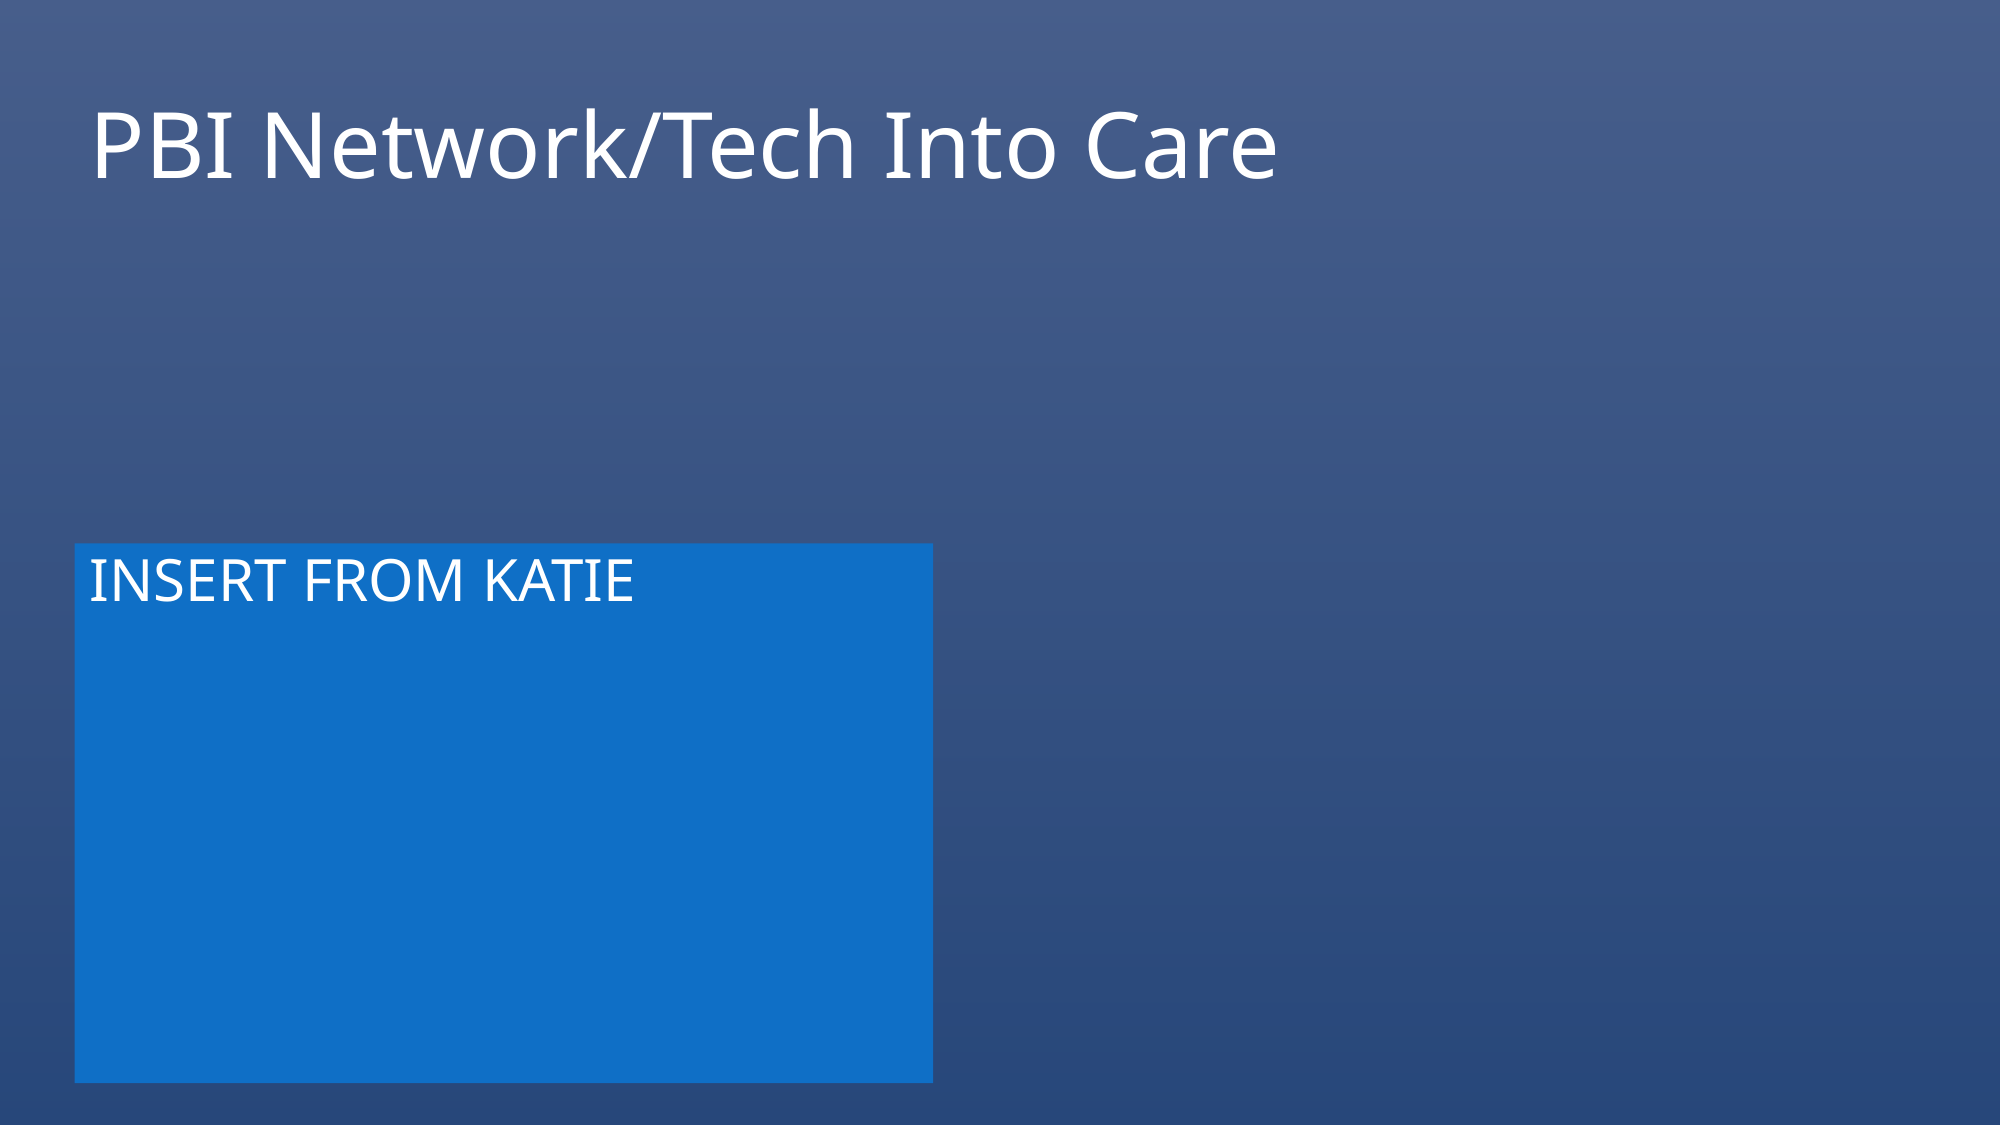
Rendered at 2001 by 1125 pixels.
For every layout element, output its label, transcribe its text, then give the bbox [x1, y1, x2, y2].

title PBI Network/Tech Into Care [74, 39, 1800, 258]
list INSERT FROM KATIE [74, 543, 934, 1084]
